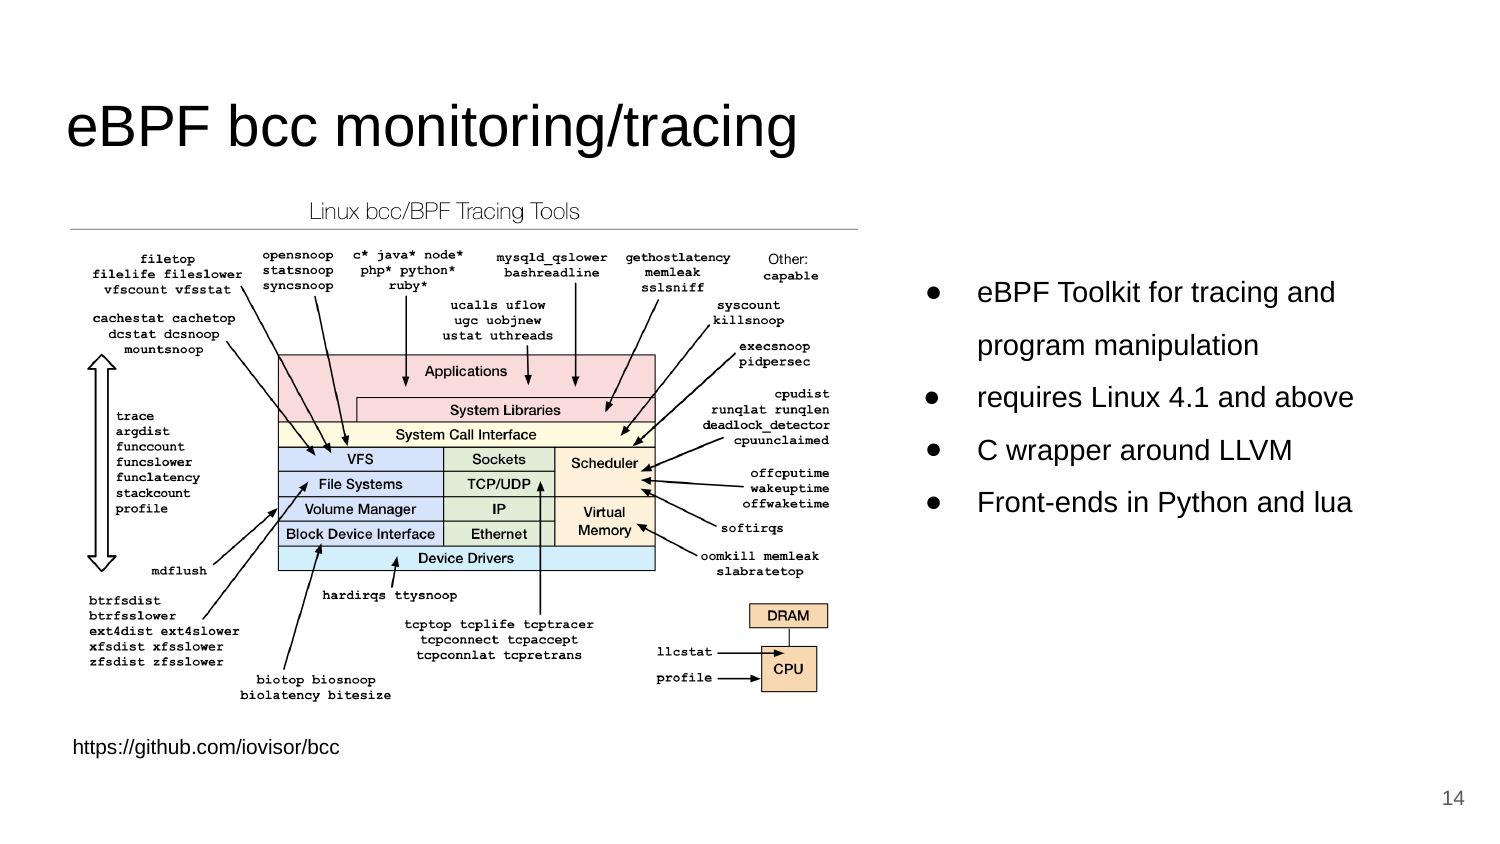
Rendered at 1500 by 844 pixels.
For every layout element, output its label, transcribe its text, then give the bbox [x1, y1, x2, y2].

title eBPF bcc monitoring/tracing [51, 72, 1449, 167]
slide_number ‹#› [1389, 764, 1480, 830]
text_box eBPF Toolkit for tracing and program manipulation requires Linux 4.1 and above C wrapper around LLVM Front-ends in Python and lua [887, 241, 1449, 534]
text_box https://github.com/iovisor/bcc [57, 720, 764, 771]
picture [57, 188, 858, 705]
